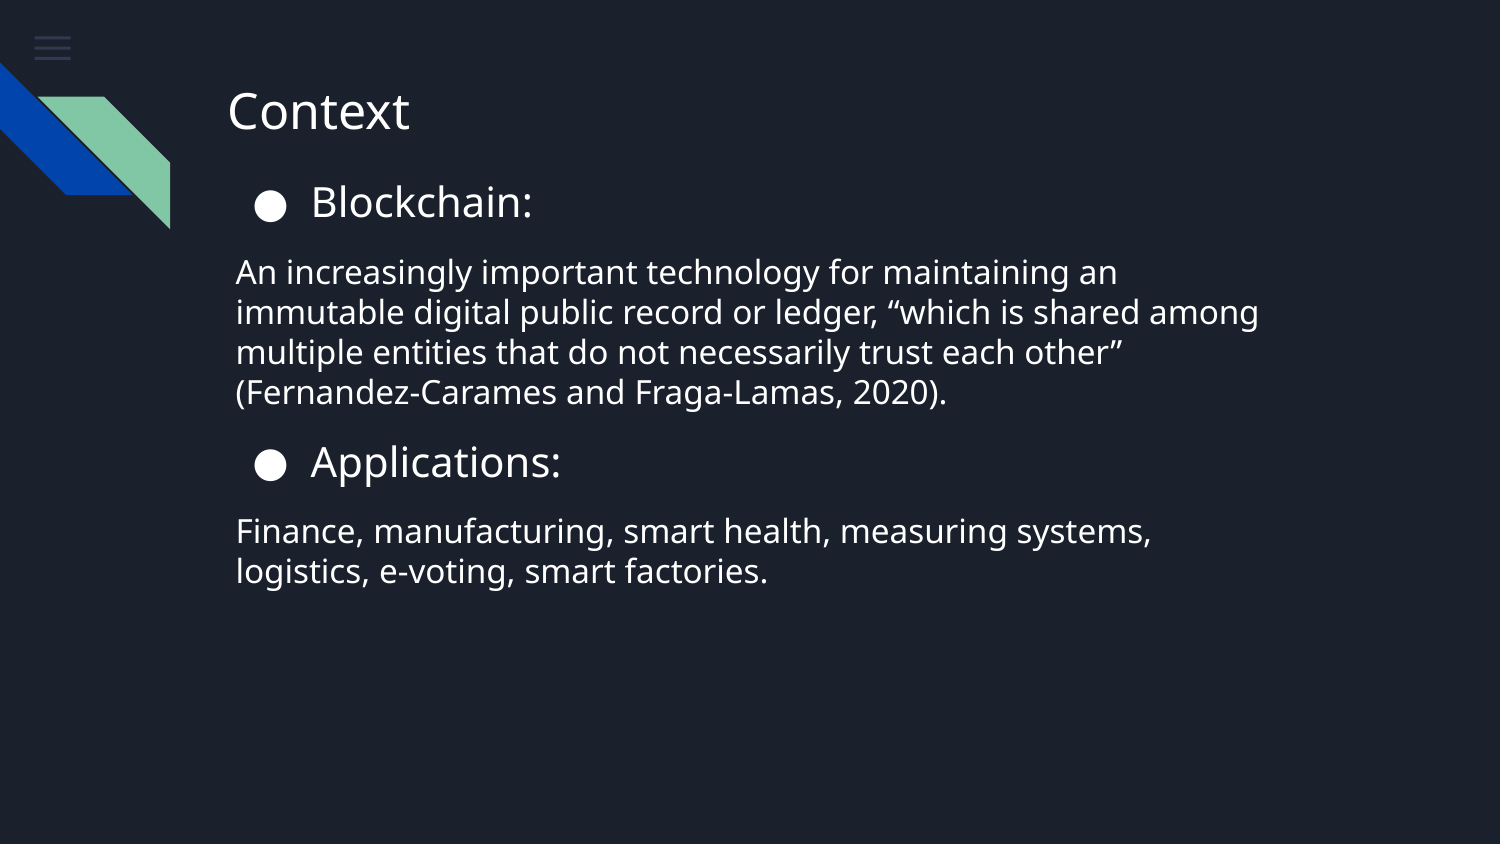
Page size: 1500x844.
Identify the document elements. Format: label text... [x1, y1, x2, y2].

list Blockchain: An increasingly important technology for maintaining an immutable digital public record or ledger, “which is shared among multiple entities that do not necessarily trust each other” (Fernandez-Carames and Fraga-Lamas, 2020). Applications: Finance, manufacturing, smart health, measuring systems, logistics, e-voting, smart factories. [220, 161, 1283, 671]
title Context [212, 64, 1368, 215]
